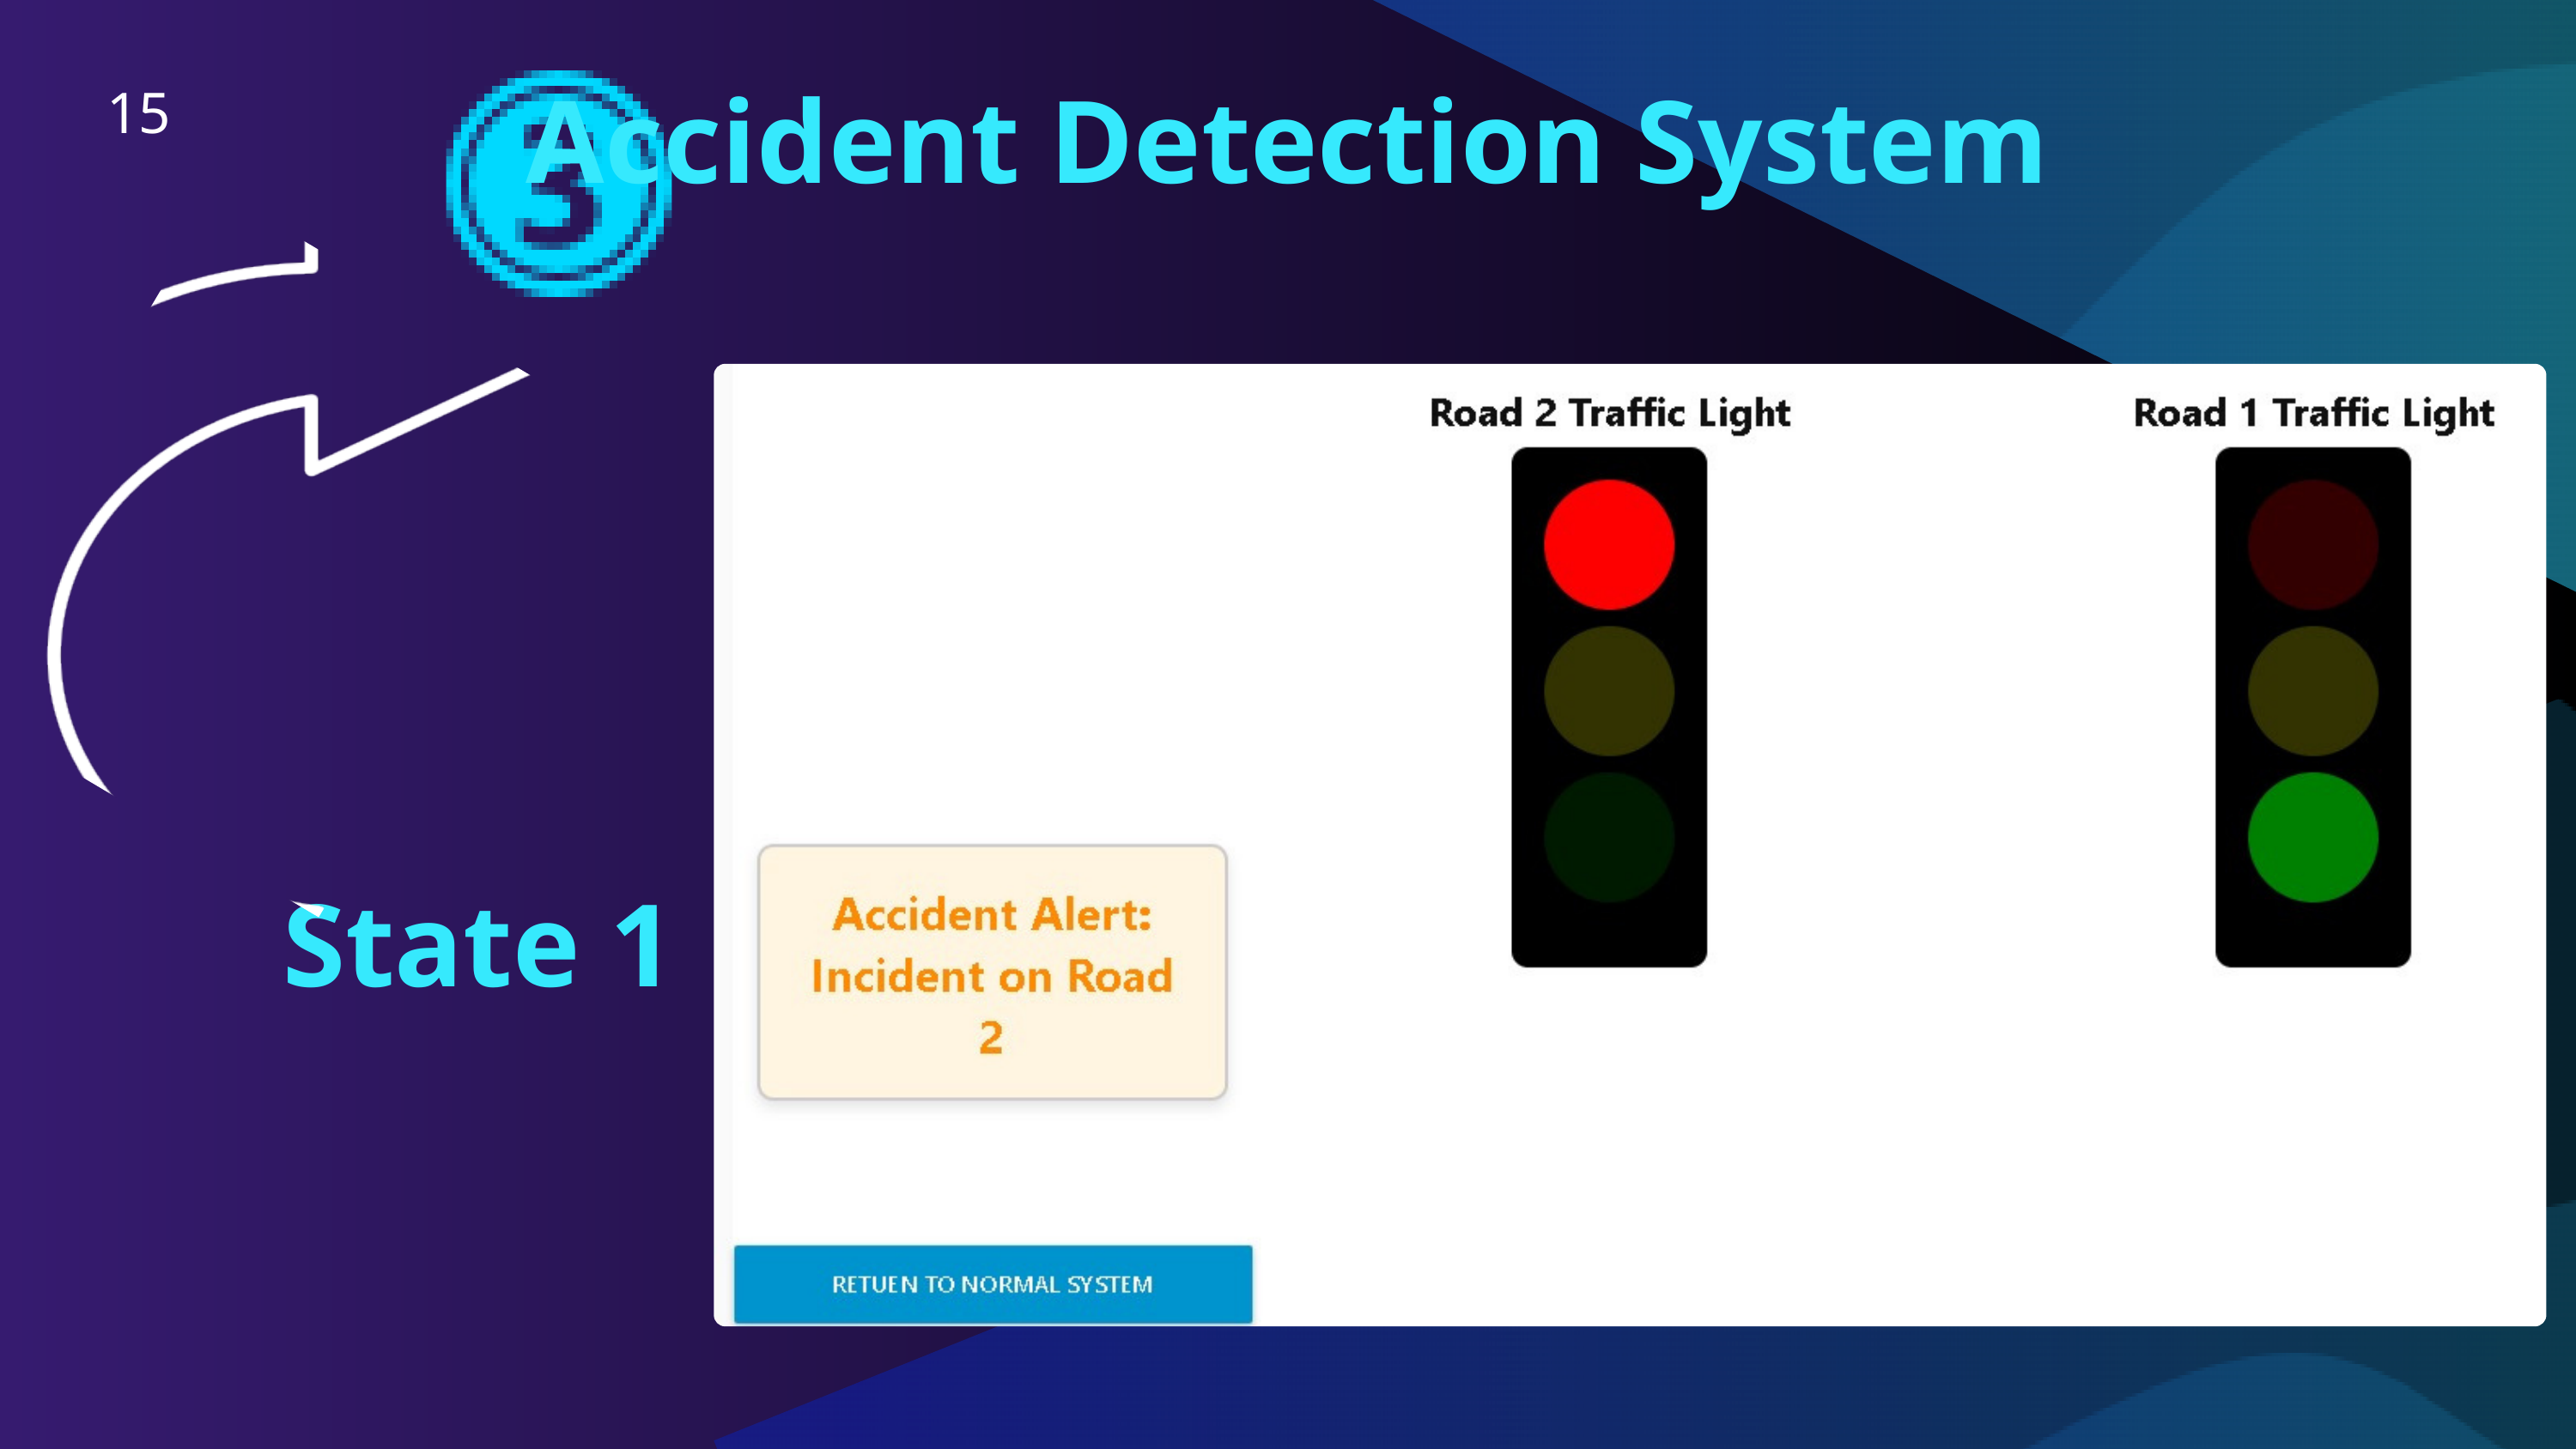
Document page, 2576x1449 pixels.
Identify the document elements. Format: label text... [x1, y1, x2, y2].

text_box [446, 70, 672, 297]
text_box [1372, 0, 2576, 592]
text_box [0, 191, 612, 918]
text_box Accident Detection System [519, 97, 2057, 206]
text_box State 1 [0, 900, 708, 1010]
text_box 15 [106, 72, 270, 145]
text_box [714, 363, 2547, 1327]
text_box [714, 691, 2576, 1449]
